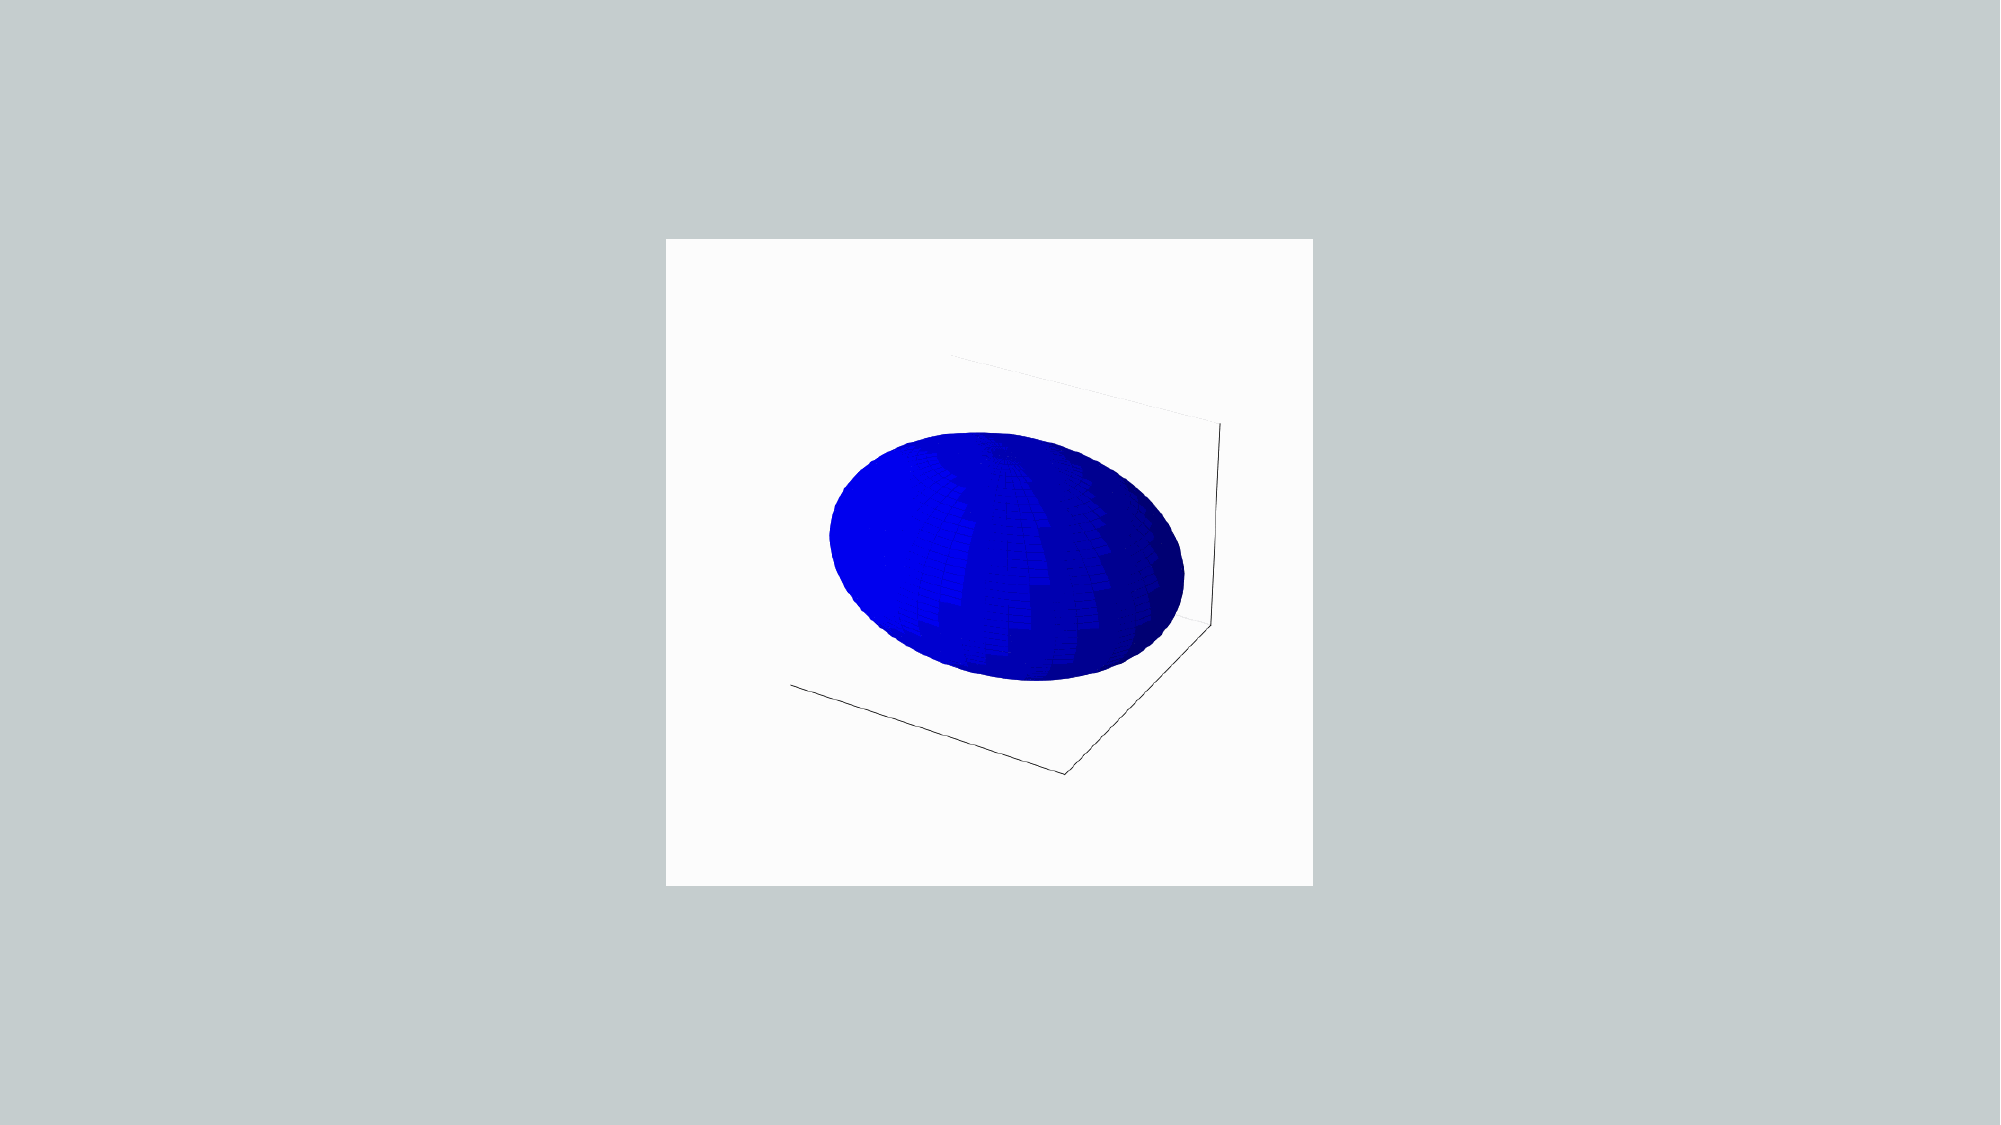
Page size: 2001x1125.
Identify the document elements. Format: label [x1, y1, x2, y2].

picture [666, 239, 1313, 886]
